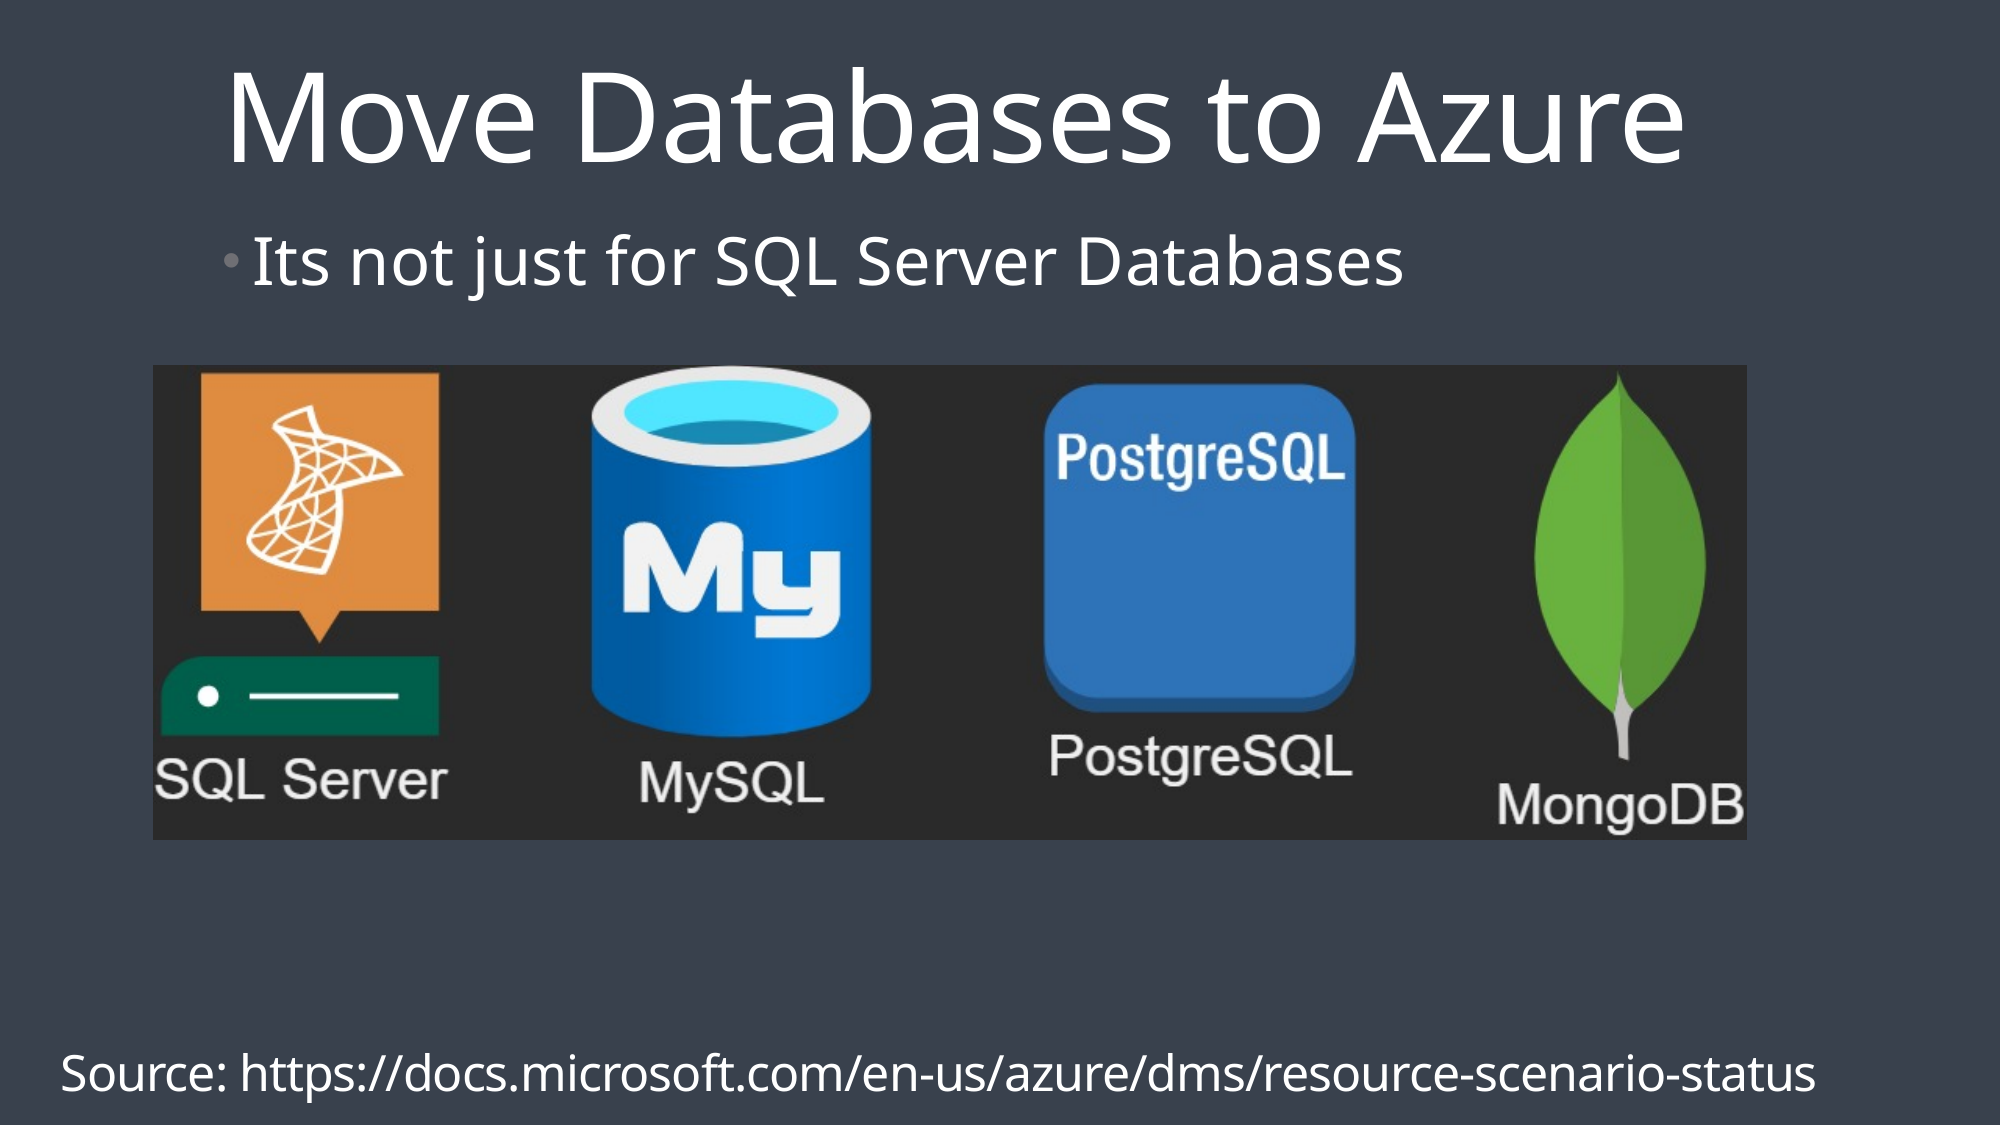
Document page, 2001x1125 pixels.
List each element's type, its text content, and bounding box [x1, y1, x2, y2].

list Its not just for SQL Server Databases [206, 217, 1797, 1014]
picture [152, 365, 1748, 840]
title Move Databases to Azure [206, 60, 1797, 197]
text_box Source: https://docs.microsoft.com/en-us/azure/dms/resource-scenario-status [45, 1034, 1833, 1109]
